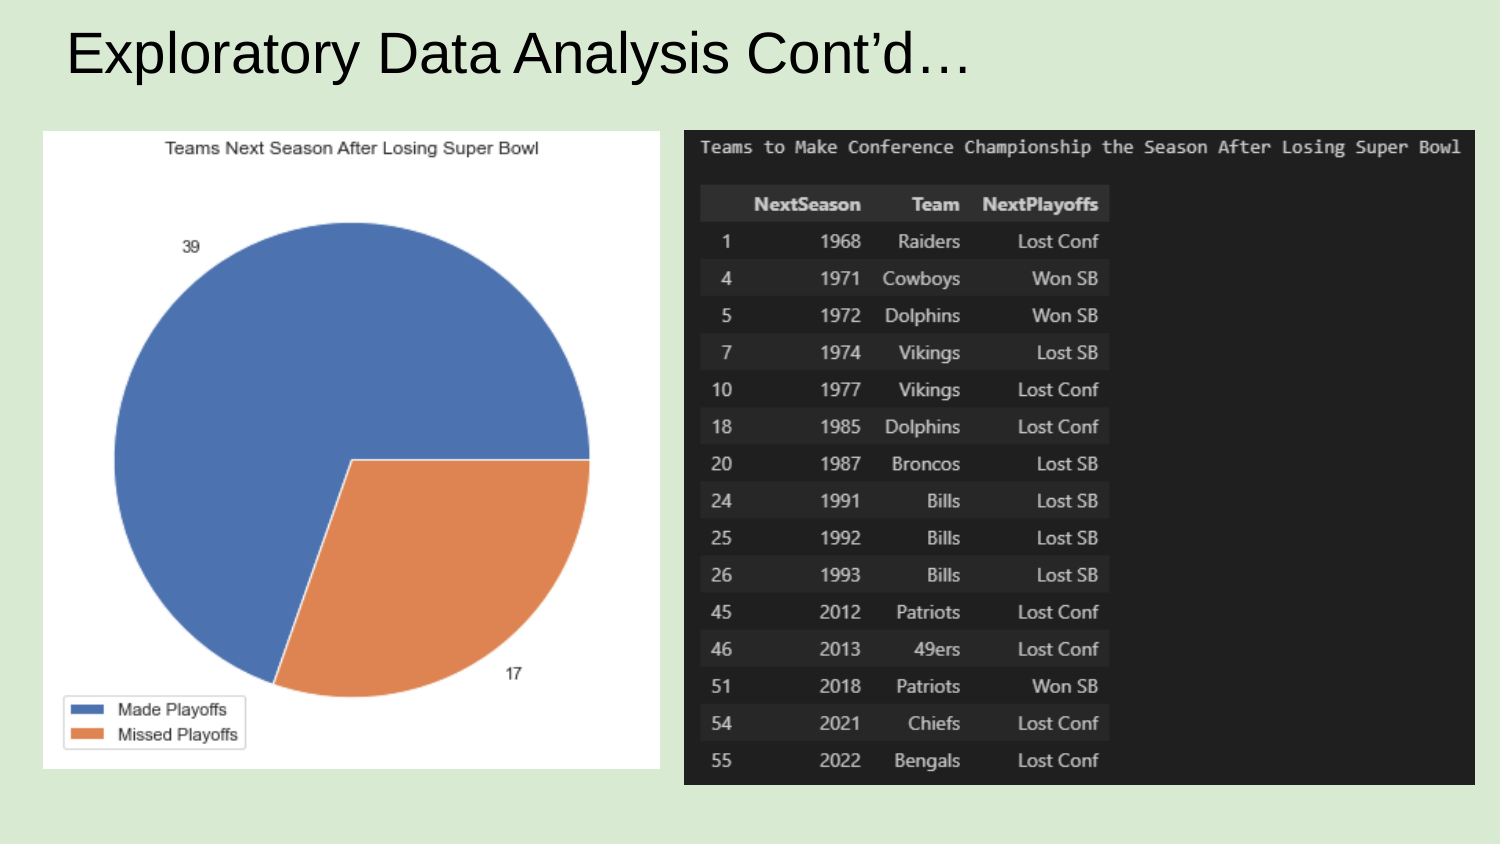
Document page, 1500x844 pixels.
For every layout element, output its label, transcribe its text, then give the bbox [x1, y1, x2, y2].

picture [684, 129, 1476, 785]
title Exploratory Data Analysis Cont’d… [51, 0, 1449, 106]
picture [43, 131, 660, 770]
